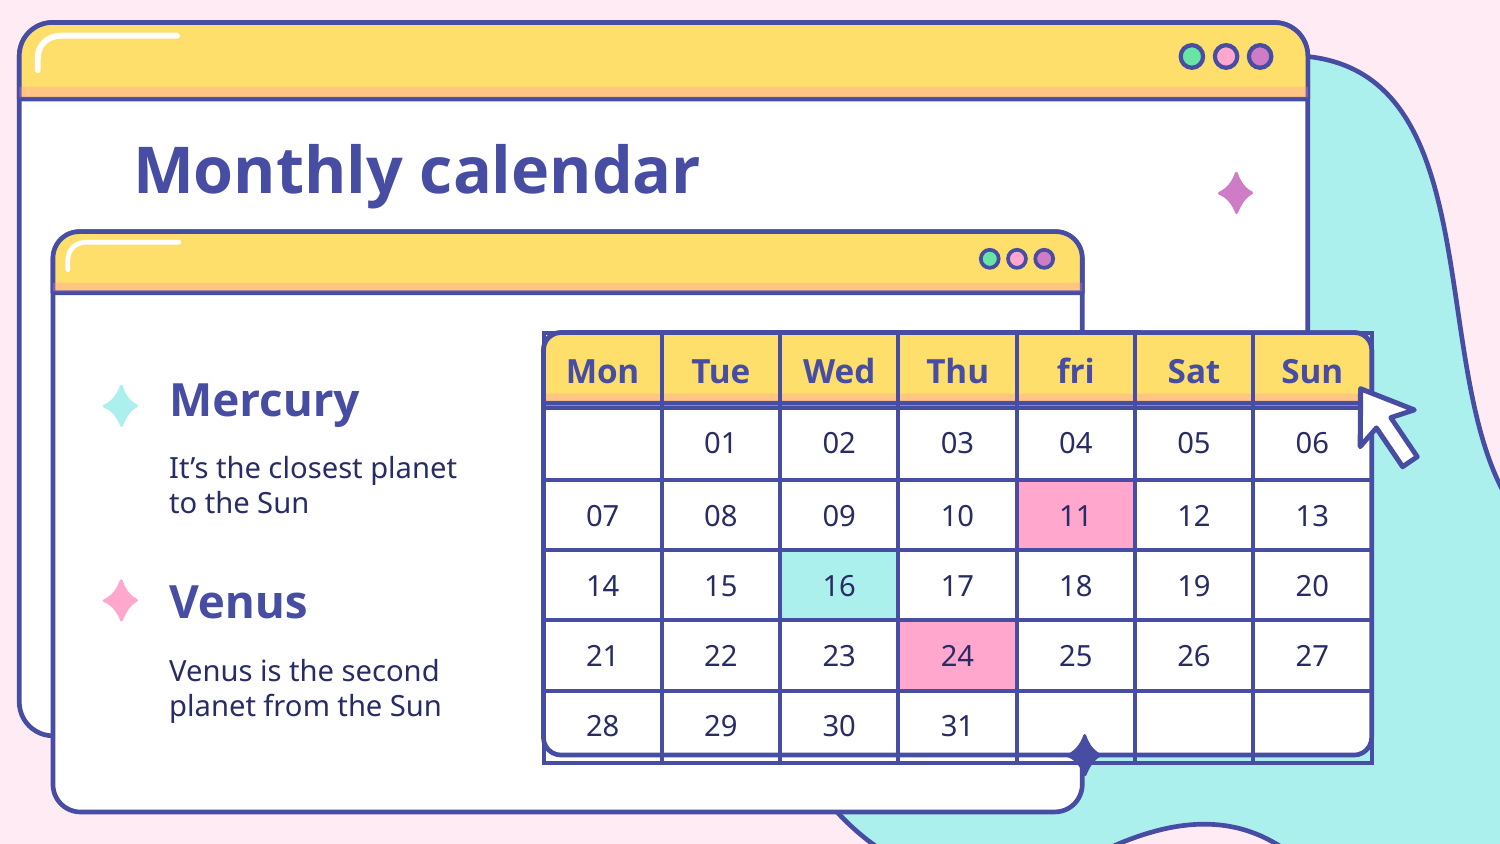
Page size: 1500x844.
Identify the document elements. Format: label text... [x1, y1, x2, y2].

table_cell 15 [664, 552, 778, 618]
table_cell 11 [1019, 482, 1133, 548]
table_cell 29 [664, 693, 778, 761]
text_box [102, 384, 138, 427]
title Monthly calendar [118, 121, 1382, 214]
table_cell 19 [1137, 552, 1251, 618]
table_cell 22 [664, 622, 778, 689]
table_cell 10 [900, 482, 1015, 548]
table_cell 16 [782, 552, 896, 618]
subtitle It’s the closest planet to the Sun [154, 434, 483, 528]
table_cell 18 [1019, 552, 1133, 618]
table_cell 27 [1255, 622, 1370, 689]
table_cell 01 [664, 413, 778, 478]
table_cell 03 [900, 413, 1015, 478]
table_cell [1255, 693, 1370, 761]
table_cell 23 [782, 622, 896, 689]
table_cell 08 [664, 482, 778, 548]
table_cell 09 [782, 482, 896, 548]
text_box [1066, 734, 1102, 777]
table_cell 24 [900, 622, 1015, 689]
table_cell 21 [546, 622, 660, 689]
text_box [102, 579, 138, 622]
table_cell 26 [1137, 622, 1251, 689]
table_cell 07 [546, 482, 660, 548]
table_cell 31 [900, 693, 1015, 761]
table_cell 20 [1255, 552, 1370, 618]
title Mercury [154, 354, 483, 434]
table_cell [1019, 693, 1133, 761]
table_cell 04 [1019, 413, 1133, 478]
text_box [1357, 386, 1421, 470]
subtitle Venus is the second planet from the Sun [154, 637, 483, 730]
text_box [1217, 171, 1254, 215]
table_cell 17 [900, 552, 1015, 618]
table_cell [546, 413, 660, 478]
title Venus [154, 557, 483, 637]
table_cell 30 [782, 693, 896, 761]
table_cell [1137, 693, 1251, 761]
table_cell 14 [546, 552, 660, 618]
table_cell 25 [1019, 622, 1133, 689]
table_cell 05 [1137, 413, 1251, 478]
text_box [543, 332, 1372, 404]
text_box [1374, 332, 1426, 481]
table_cell 12 [1137, 482, 1251, 548]
table_cell 02 [782, 413, 896, 478]
table_cell 28 [546, 693, 660, 761]
table_cell 13 [1255, 482, 1370, 548]
table_cell 06 [1255, 413, 1357, 478]
